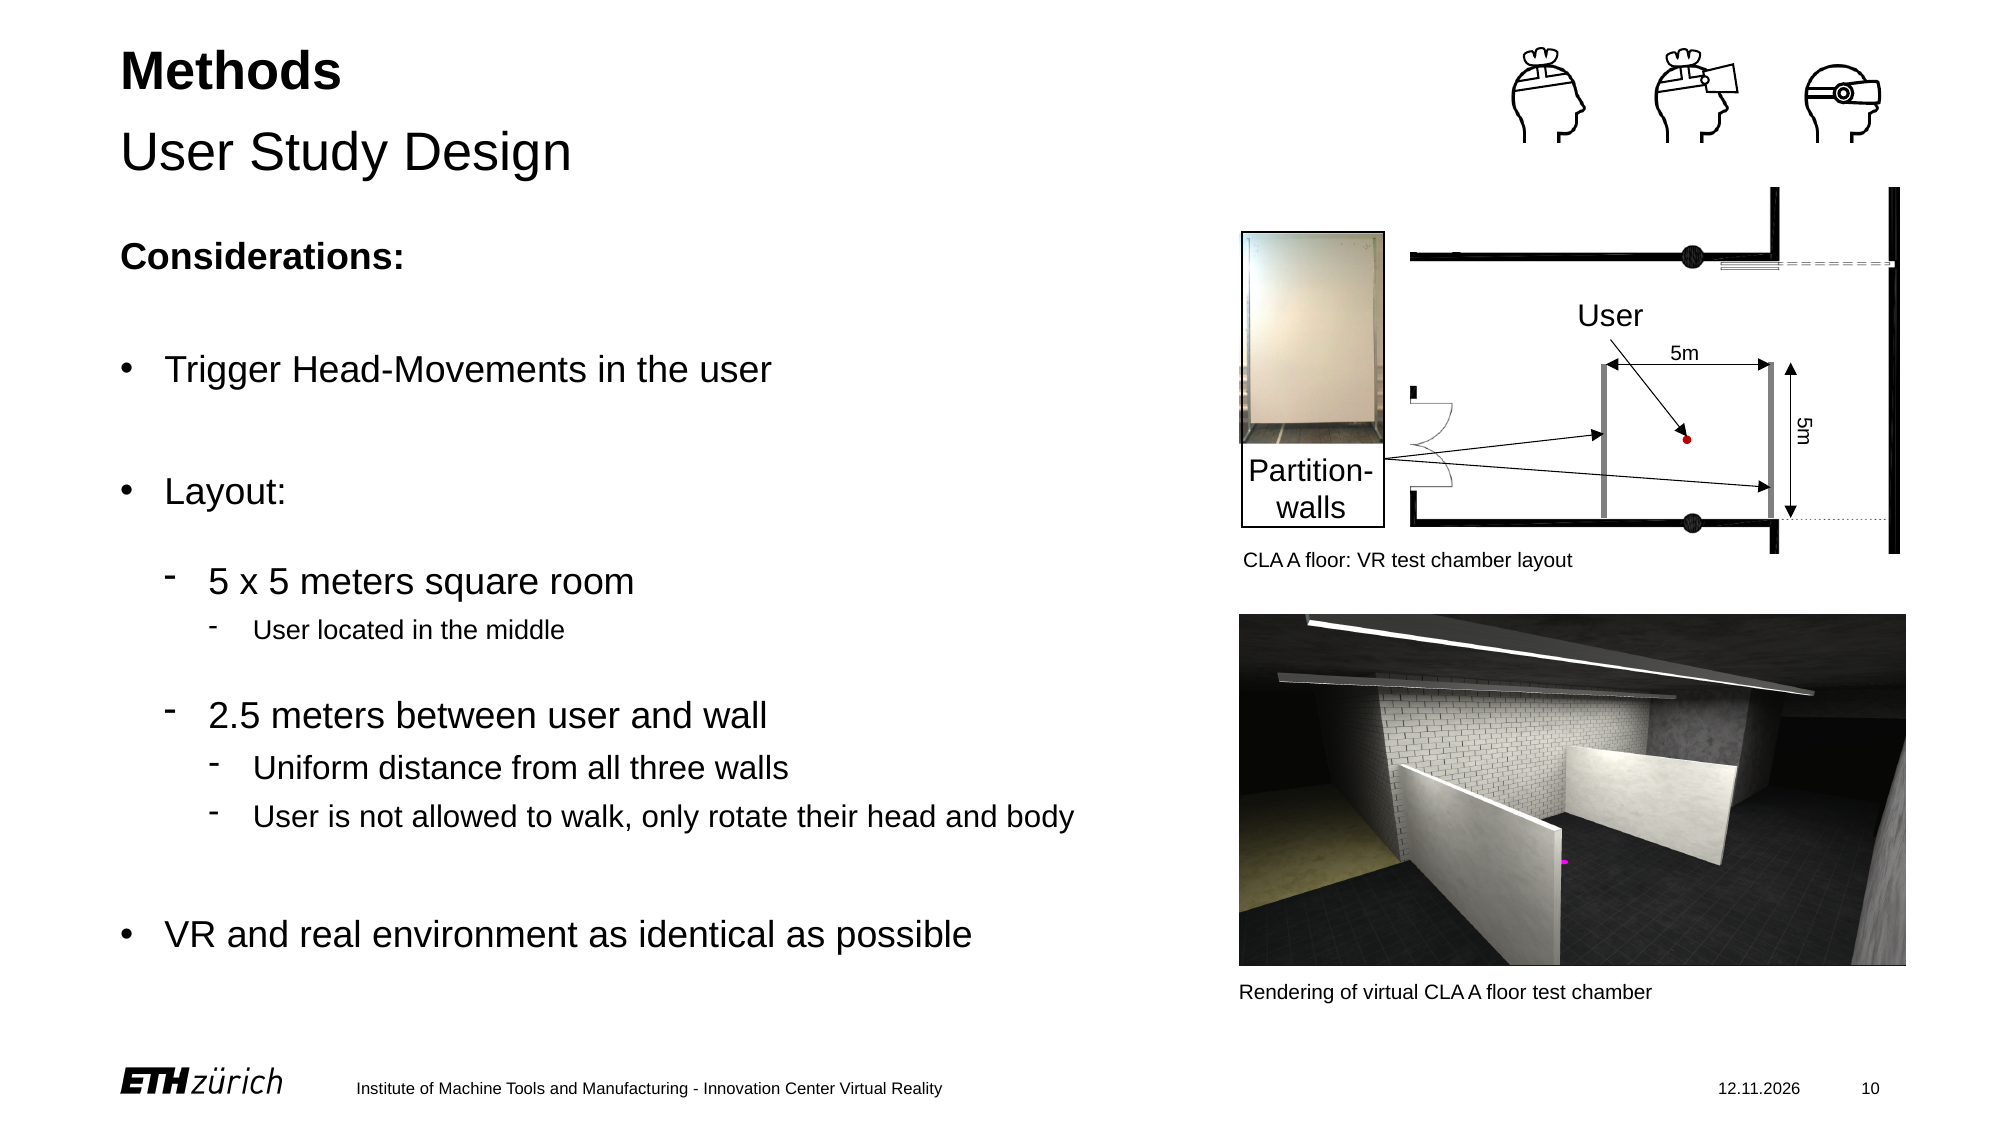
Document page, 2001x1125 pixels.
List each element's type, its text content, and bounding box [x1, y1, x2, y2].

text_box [1395, 433, 1604, 459]
picture [1238, 614, 1906, 966]
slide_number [1718, 1069, 1819, 1106]
title Methods User Study Design [120, 42, 967, 191]
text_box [1395, 458, 1771, 488]
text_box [1651, 49, 1738, 143]
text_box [967, 0, 2000, 814]
text_box Considerations: Trigger Head-Movements in the user Layout: 5 x 5 meters square room User located in the middle 2.5 meters between user and wall Uniform distance from all three walls User is not allowed to walk, only rotate their head and body VR and real environment as identical as possible [120, 231, 1394, 1000]
list Rendering of virtual CLA A floor test chamber [1238, 979, 2000, 1048]
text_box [1610, 340, 1687, 364]
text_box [1227, 232, 1395, 534]
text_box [1610, 365, 1687, 437]
footer Institute of Machine Tools and Manufacturing - Innovation Center Virtual Reality [356, 1069, 1243, 1106]
slide_number 10 [1827, 1069, 1880, 1106]
picture [120, 1067, 282, 1094]
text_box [1508, 48, 1587, 144]
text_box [1801, 64, 1880, 143]
